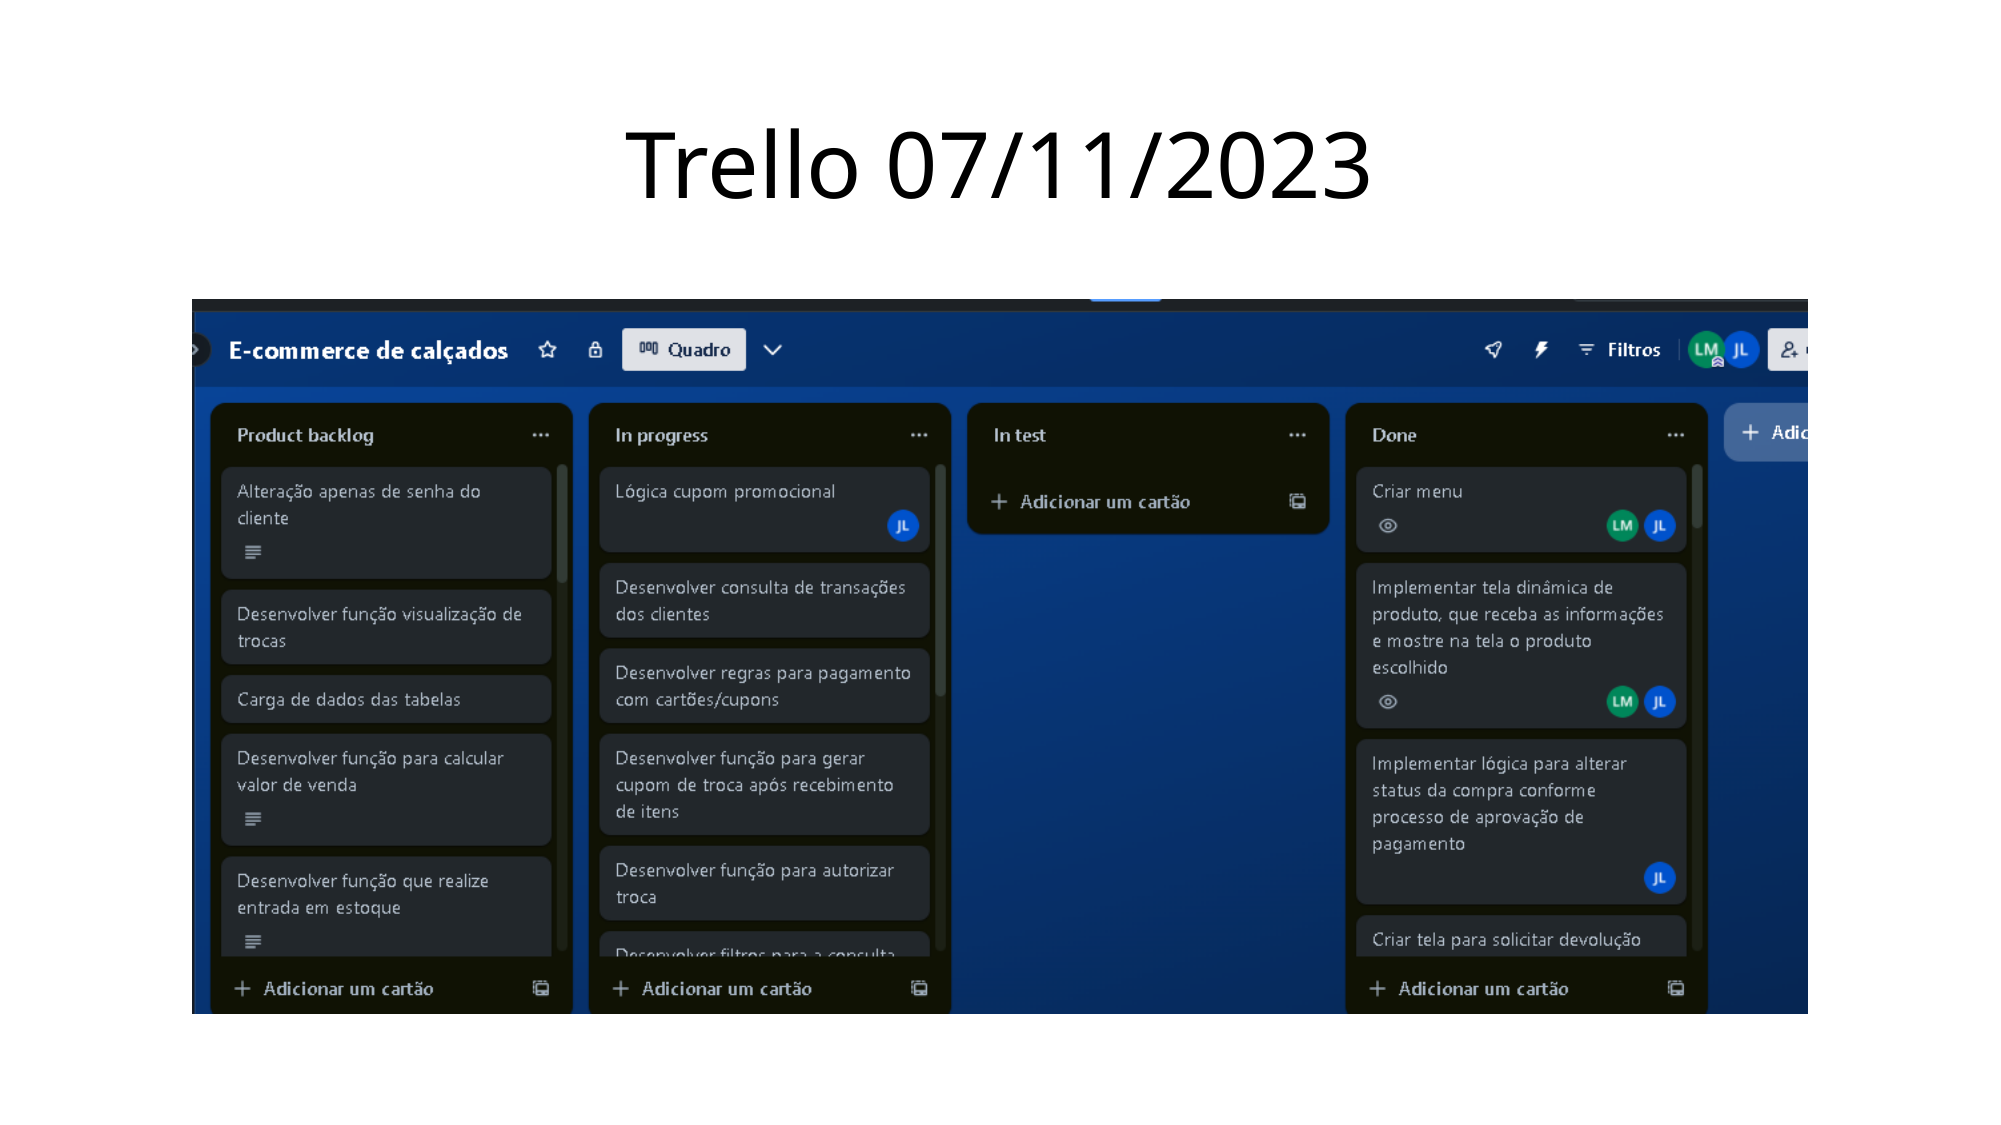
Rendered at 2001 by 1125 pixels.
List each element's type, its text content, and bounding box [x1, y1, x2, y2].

title Trello 07/11/2023 [137, 59, 1863, 278]
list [192, 299, 1808, 1014]
